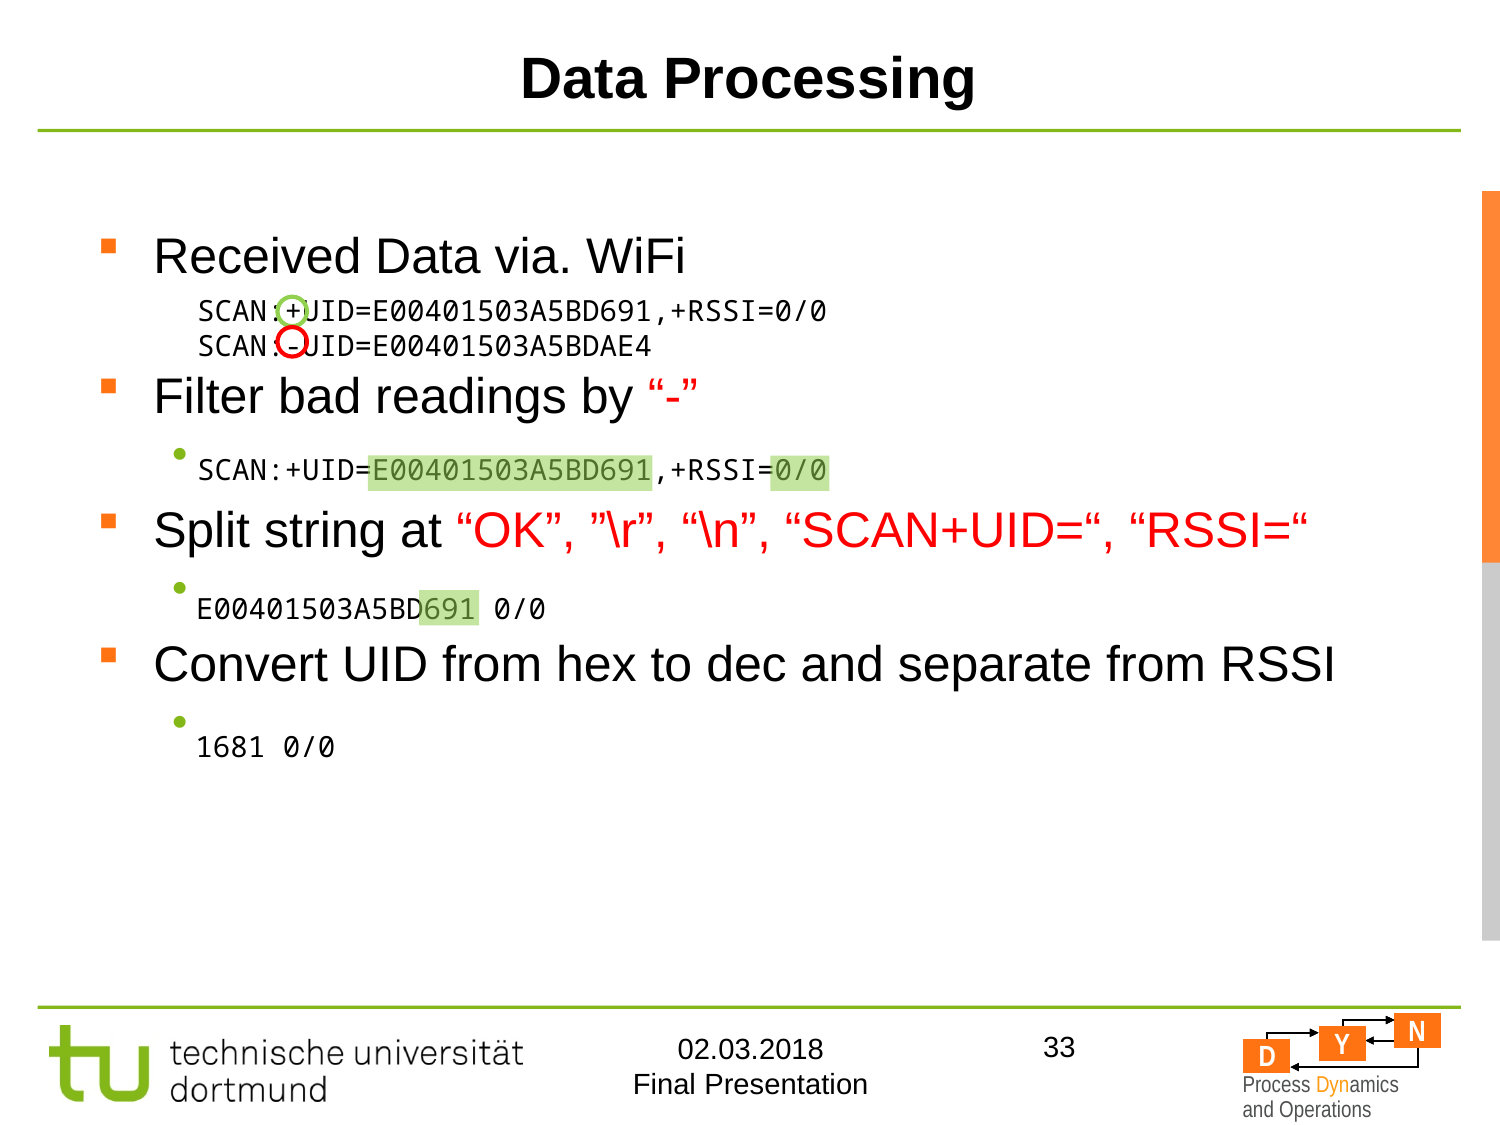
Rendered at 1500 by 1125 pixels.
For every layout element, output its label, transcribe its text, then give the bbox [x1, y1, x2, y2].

title Data Processing [81, 10, 1417, 141]
list Received Data via. WiFi Filter bad readings by “-” Split string at “OK”, ”\r”, “\n”, “SCAN+UID=“, “RSSI=“ Convert UID from hex to dec and separate from RSSI [82, 215, 1416, 984]
text_box 1681 0/0 [180, 720, 351, 771]
text_box SCAN:+UID=E00401503A5BD691,+RSSI=0/0 SCAN:-UID=E00401503A5BDAE4 [182, 284, 842, 370]
text_box [275, 324, 310, 359]
text_box [768, 454, 832, 493]
text_box SCAN:+UID=E00401503A5BD691,+RSSI=0/0 [182, 444, 842, 494]
text_box [275, 294, 310, 327]
picture [49, 1025, 523, 1102]
text_box E00401503A5BD691 0/0 [181, 582, 562, 633]
text_box [417, 588, 481, 628]
text_box [366, 453, 654, 493]
